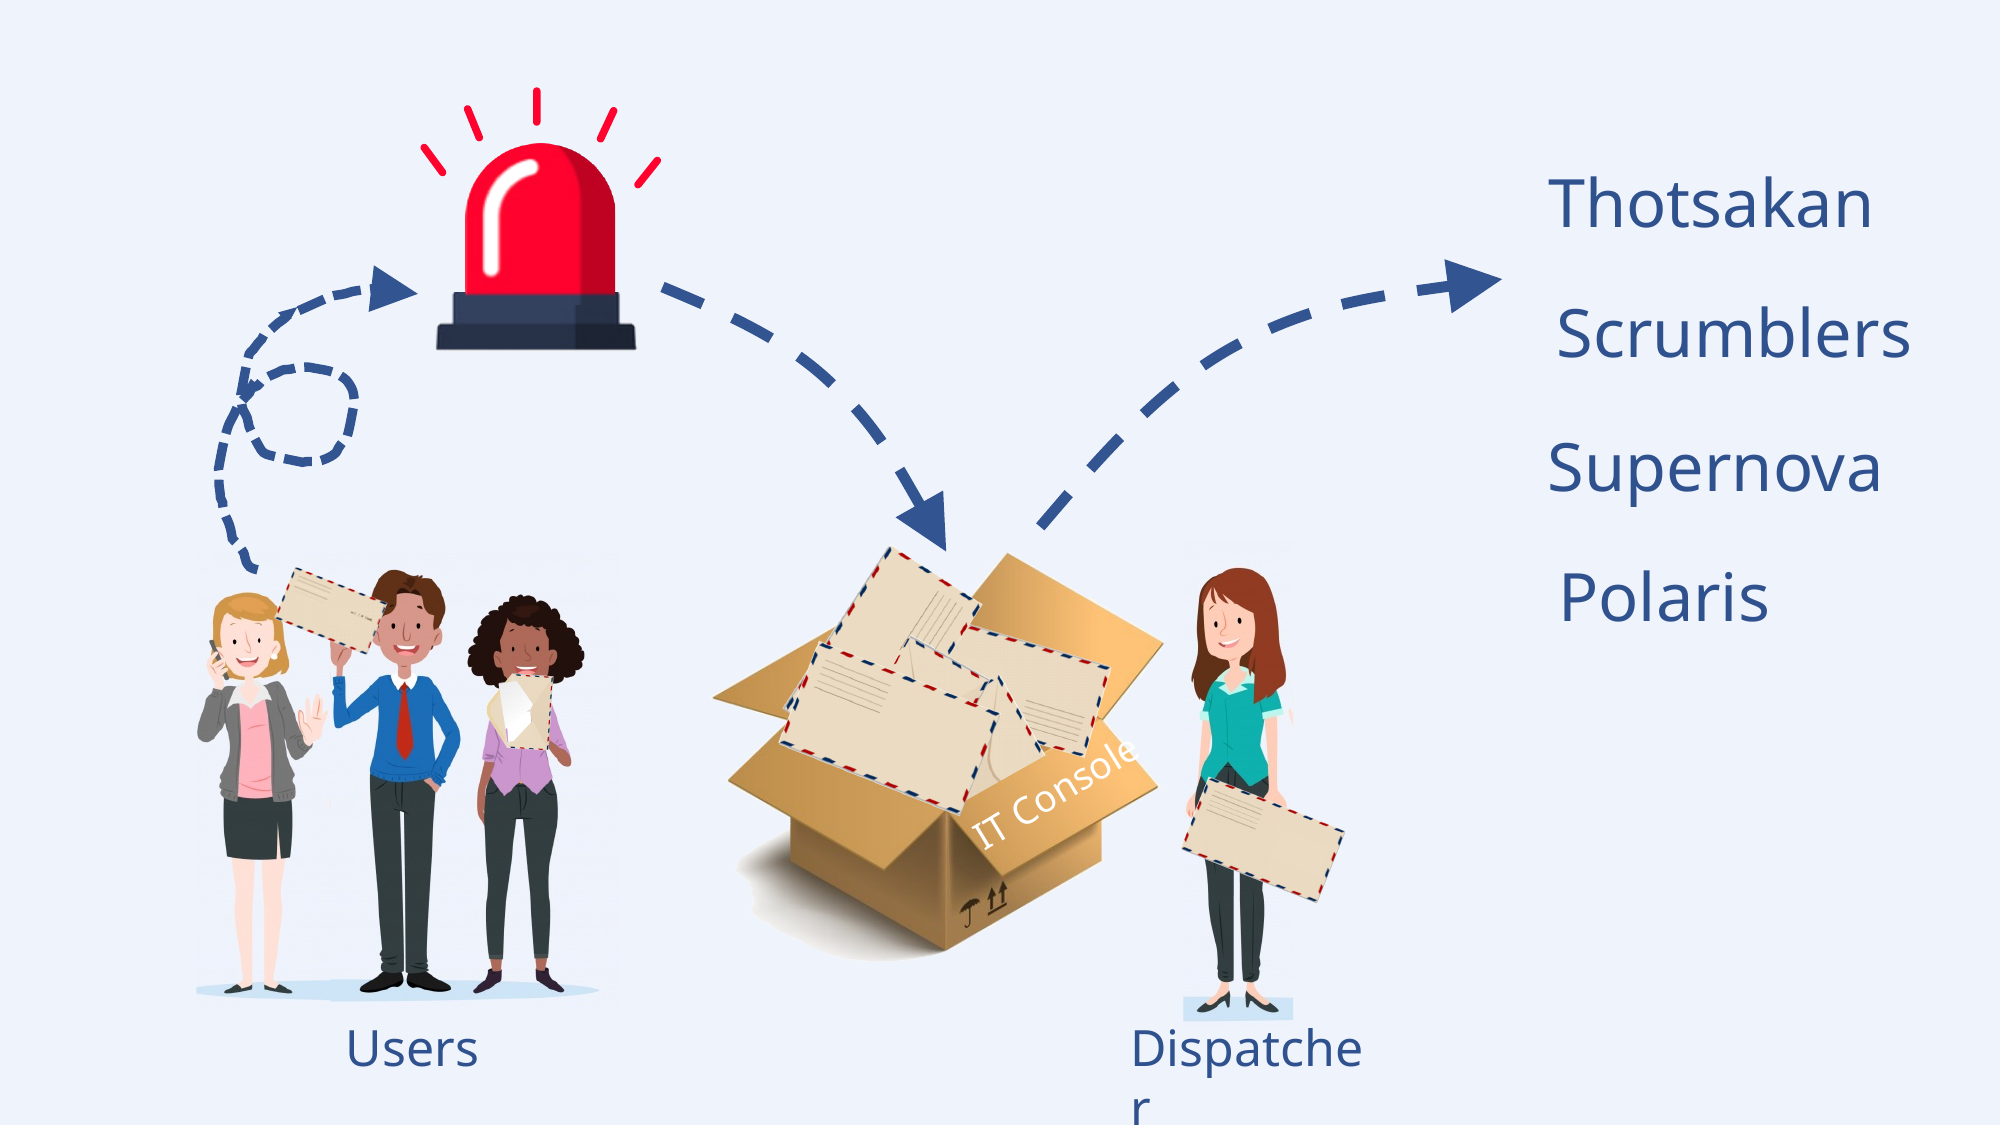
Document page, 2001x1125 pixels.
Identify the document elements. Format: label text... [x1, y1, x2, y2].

text_box [462, 103, 485, 143]
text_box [783, 666, 989, 784]
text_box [783, 596, 989, 666]
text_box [277, 579, 557, 758]
text_box Thotsakan [1533, 153, 1890, 249]
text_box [1183, 540, 1338, 1028]
text_box Supernova [1533, 417, 1899, 513]
text_box Scrumblers [1542, 283, 1928, 378]
text_box Polaris [1543, 547, 1786, 643]
text_box Users [330, 1009, 518, 1084]
text_box [217, 280, 415, 552]
picture [1338, 823, 1347, 849]
text_box [531, 86, 542, 127]
text_box IT Console [1175, 719, 1183, 753]
picture [464, 143, 616, 305]
picture [702, 520, 1183, 992]
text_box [989, 640, 1107, 741]
text_box [663, 286, 930, 520]
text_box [196, 552, 620, 1008]
text_box Dispatcher [1115, 1009, 1399, 1125]
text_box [415, 144, 663, 361]
text_box [1046, 271, 1503, 520]
text_box [595, 105, 619, 143]
